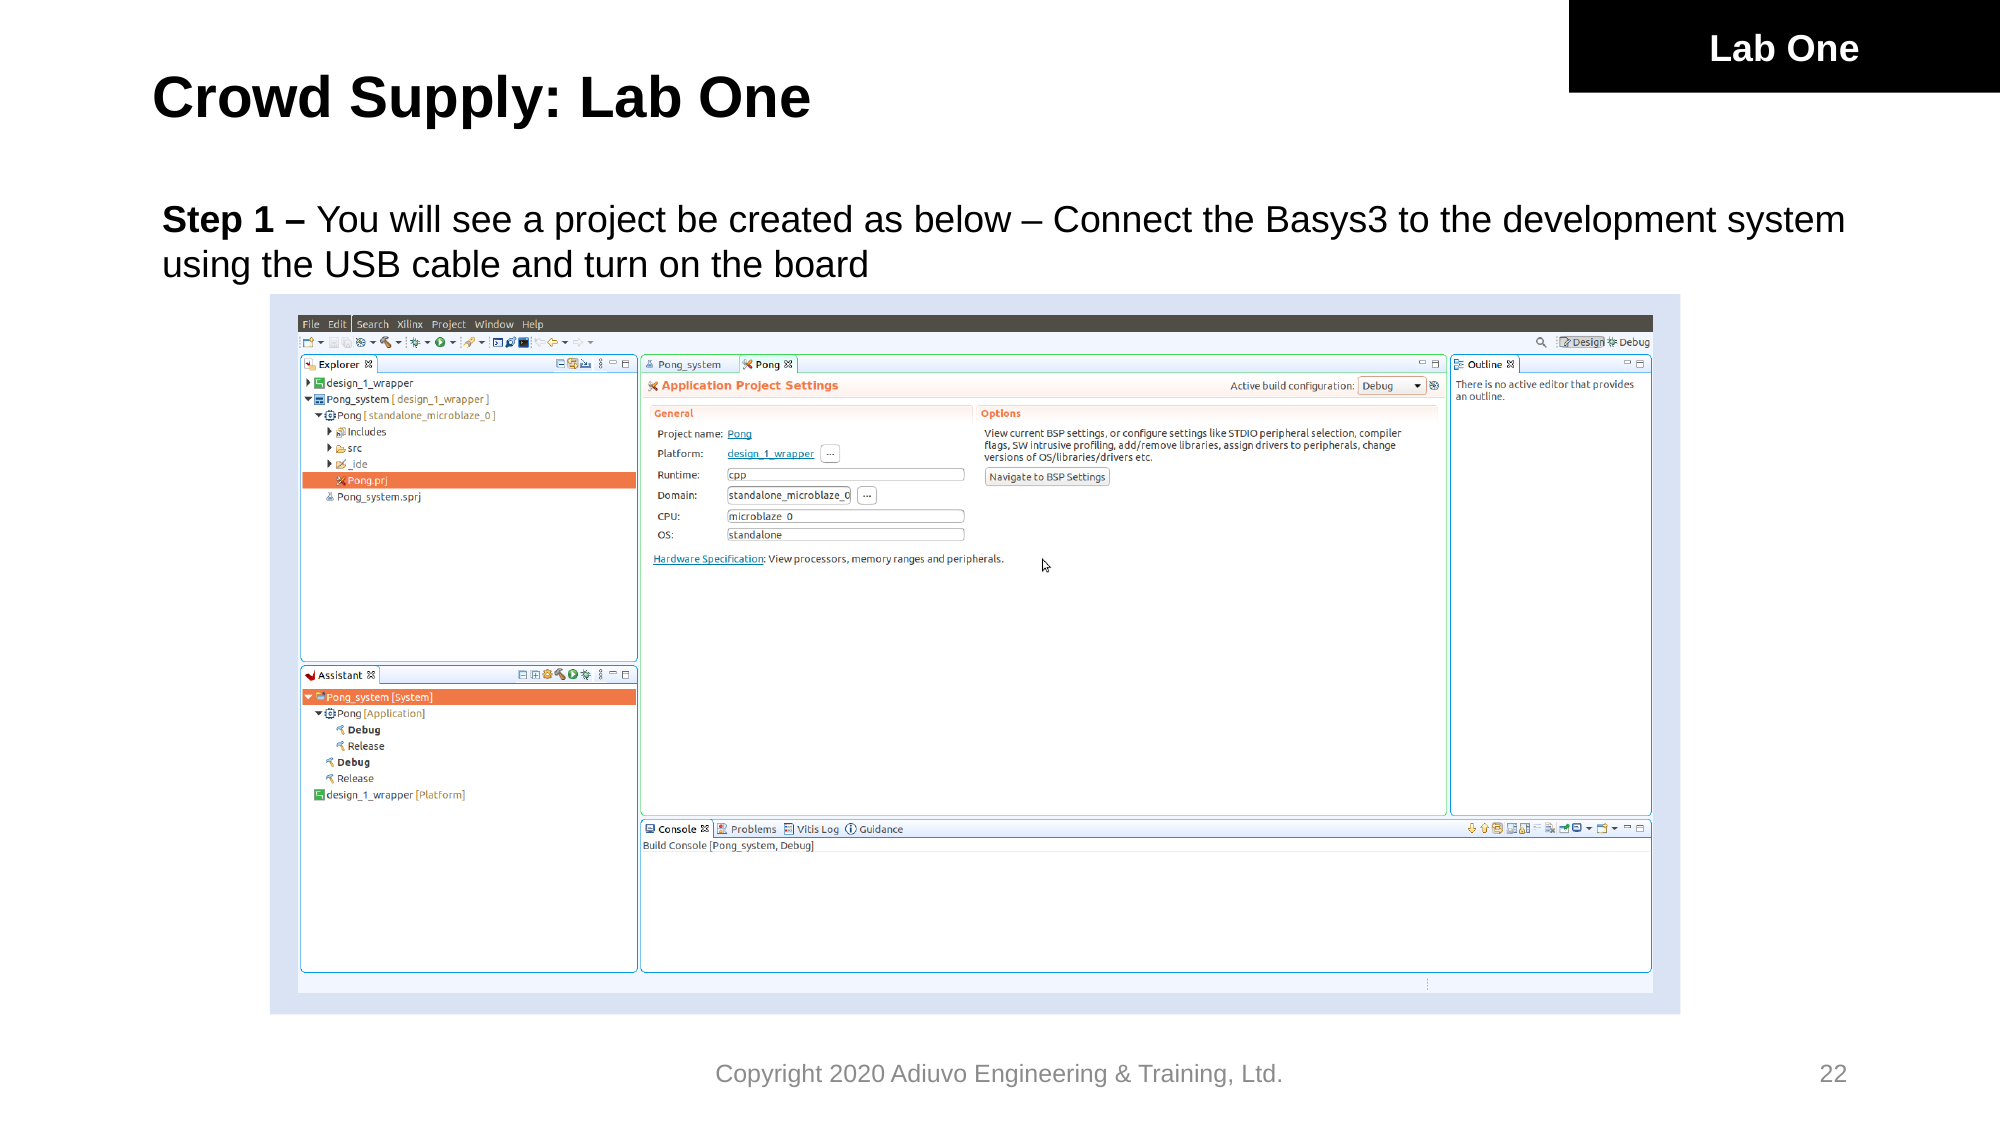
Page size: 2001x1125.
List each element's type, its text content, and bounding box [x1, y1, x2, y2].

text_box Step 1 – You will see a project be created as below – Connect the Basys3 to the development system using the USB cable and turn on the board [147, 187, 1873, 383]
picture [298, 315, 1653, 993]
slide_number 22 [1412, 1042, 1863, 1103]
text_box [269, 383, 1681, 1015]
footer Copyright 2020 Adiuvo Engineering & Training, Ltd. [662, 1042, 1338, 1103]
text_box Lab One [1568, 0, 2000, 94]
title Crowd Supply: Lab One [137, 59, 1863, 153]
